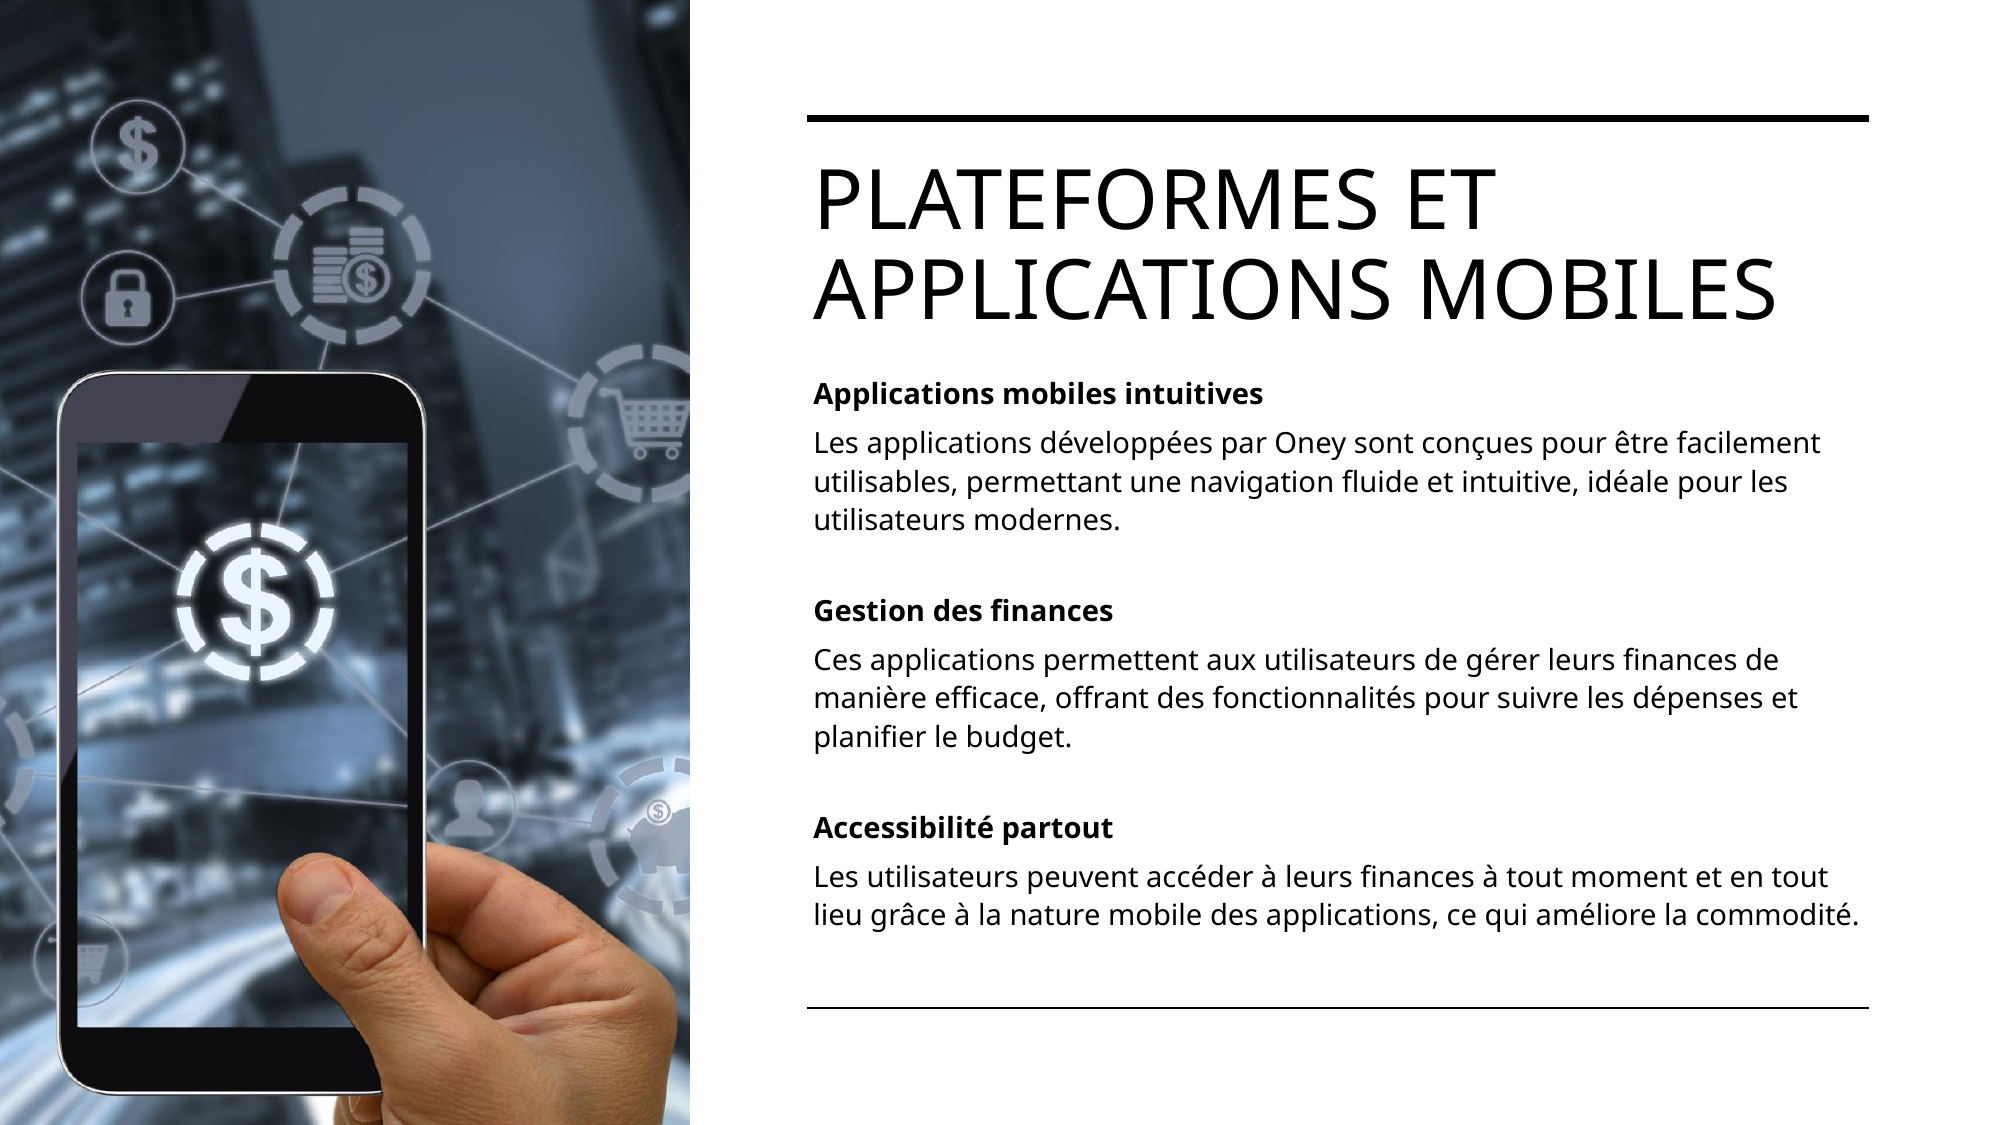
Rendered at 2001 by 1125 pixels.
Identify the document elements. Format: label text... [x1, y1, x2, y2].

list Applications mobiles intuitives Les applications développées par Oney sont conçues pour être facilement utilisables, permettant une navigation fluide et intuitive, idéale pour les utilisateurs modernes. Gestion des finances Ces applications permettent aux utilisateurs de gérer leurs finances de manière efficace, offrant des fonctionnalités pour suivre les dépenses et planifier le budget. Accessibilité partout Les utilisateurs peuvent accéder à leurs finances à tout moment et en tout lieu grâce à la nature mobile des applications, ce qui améliore la commodité. [798, 364, 1886, 978]
title Plateformes et applications mobiles [798, 149, 1886, 364]
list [0, 0, 690, 1125]
text_box [690, 0, 2000, 1125]
